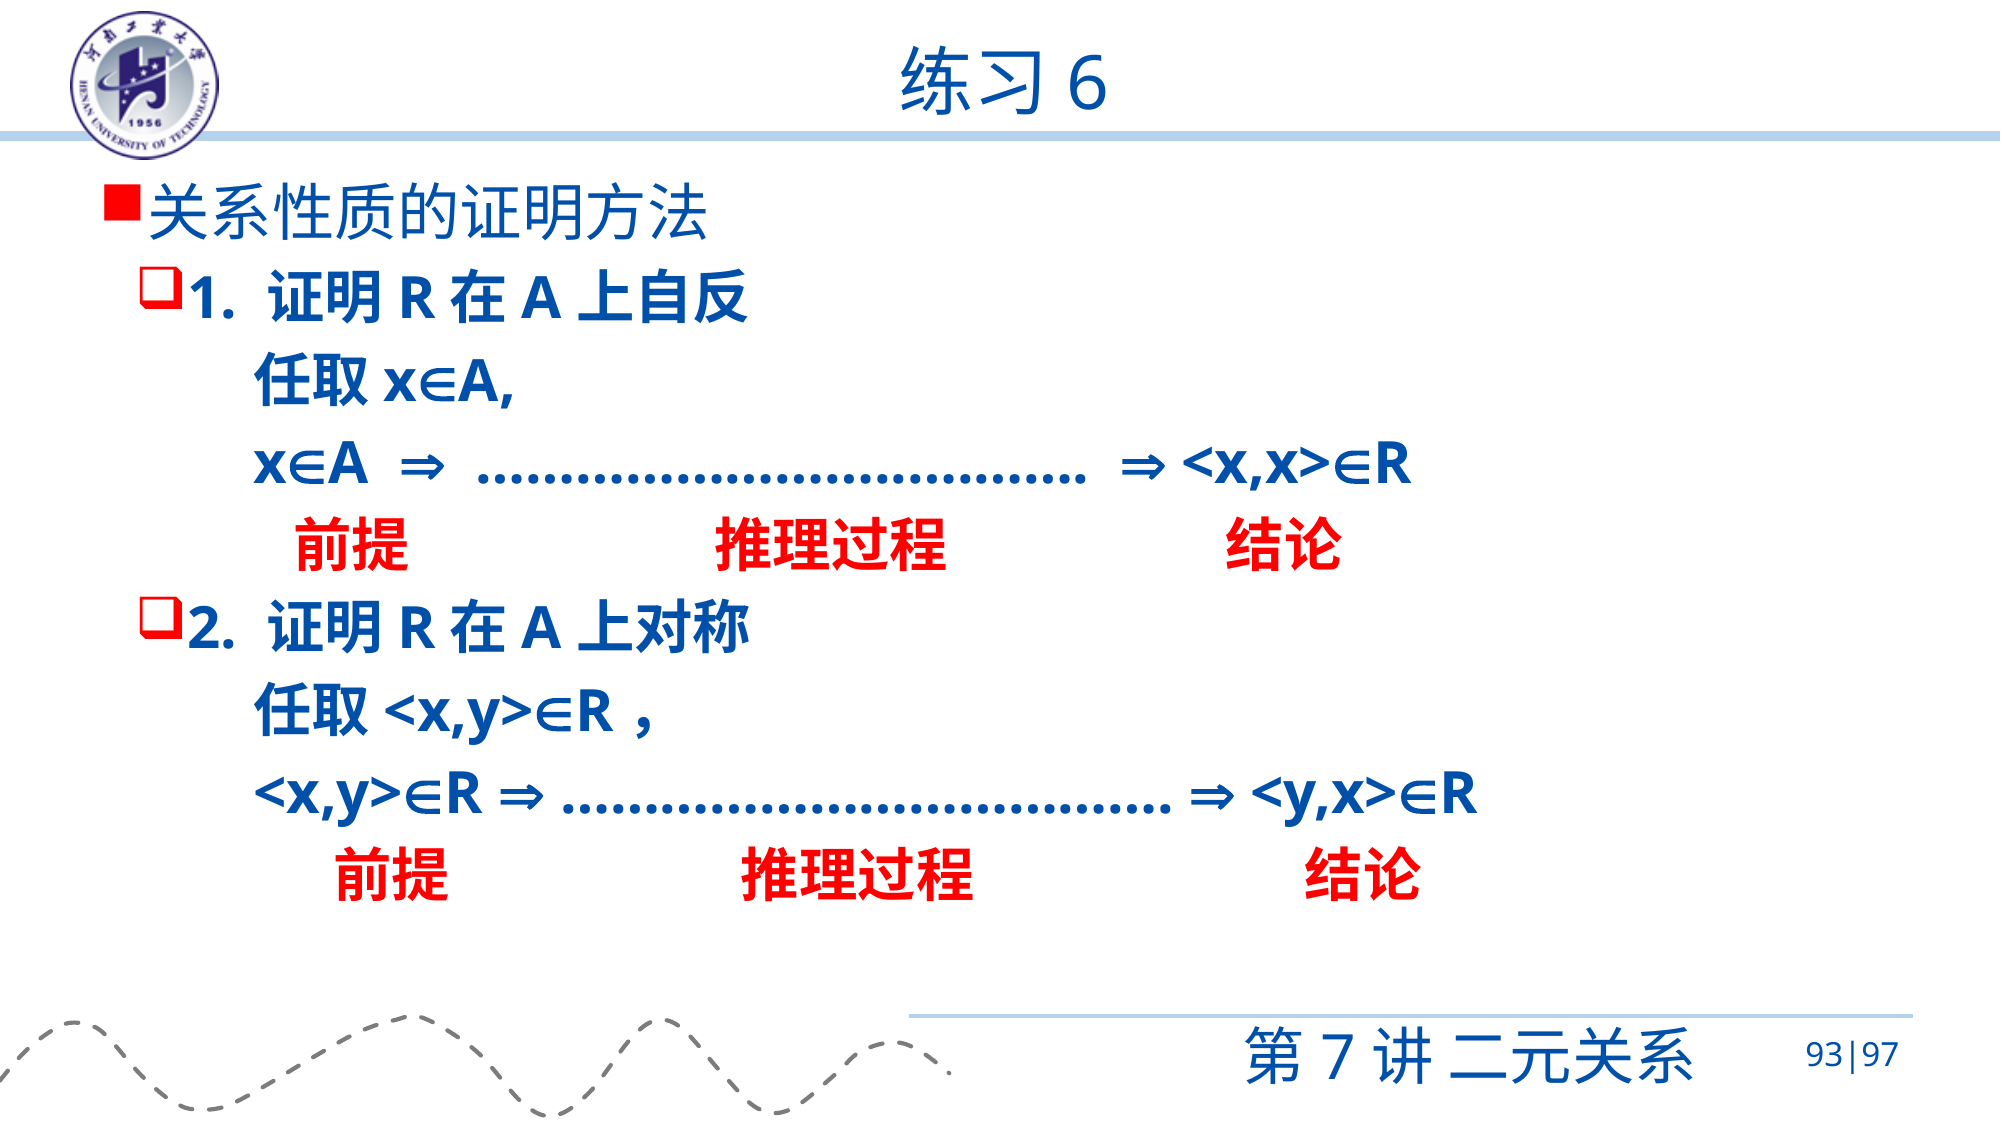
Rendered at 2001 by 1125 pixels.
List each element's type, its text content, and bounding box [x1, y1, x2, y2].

title 练习6 [236, 36, 1772, 134]
list 第7讲 二元关系 [948, 1009, 1713, 1101]
list 关系性质的证明方法 1. 证明R在A上自反 任取xA, xA  ……………………..….…….  <x,x>R 前提 推理过程 结论 2. 证明R在A上对称 任取<x,y>R， <x,y>R  ……………………………….  <y,x>R 前提 推理过程 结论 [84, 165, 1916, 923]
slide_number 93|97 [1756, 1025, 1915, 1086]
picture [70, 11, 219, 160]
